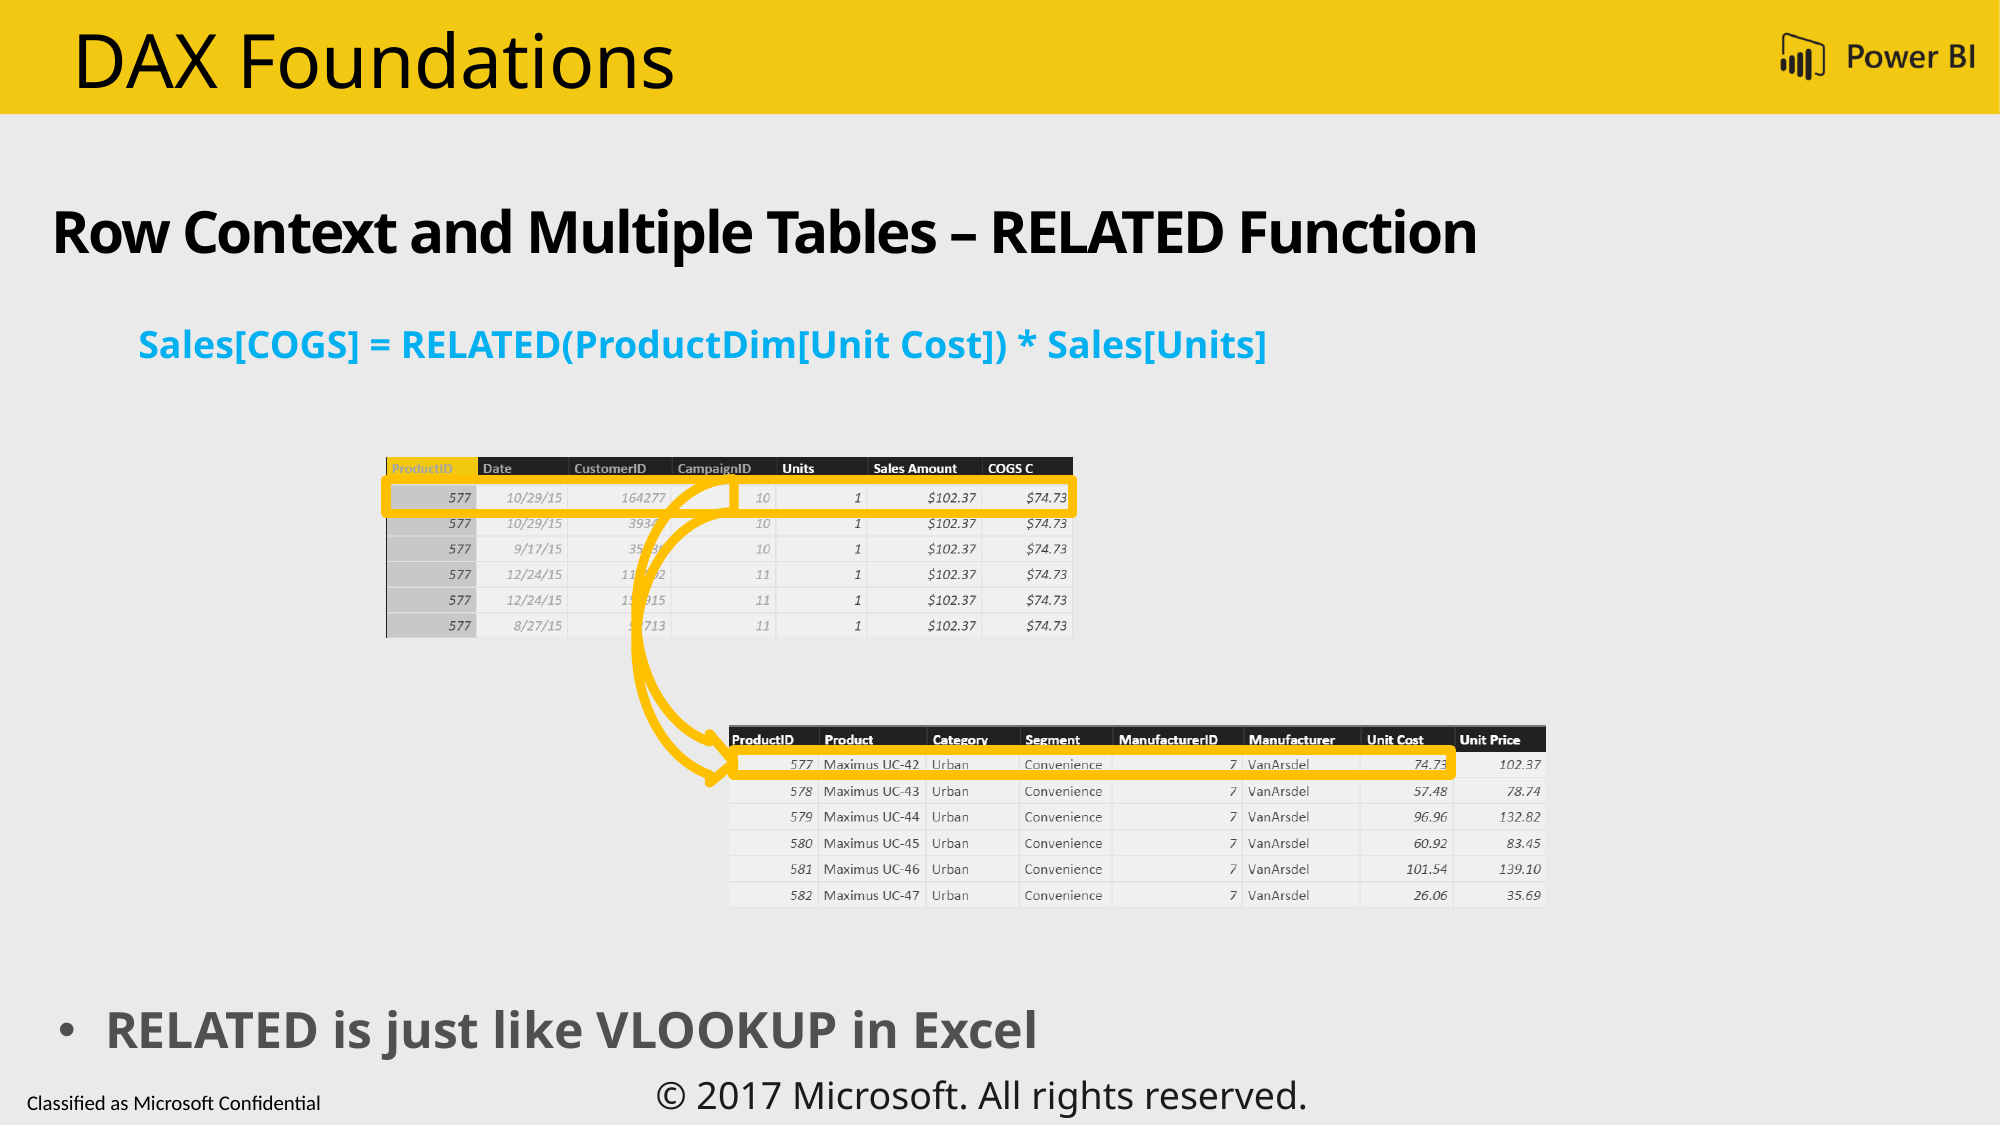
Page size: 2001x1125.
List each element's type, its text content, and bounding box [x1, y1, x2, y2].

title Row Context and Multiple Tables – RELATED Function [27, 188, 1940, 275]
text_box Sales[COGS] = RELATED(ProductDim[Unit Cost]) * Sales[Units] [123, 314, 1284, 374]
text_box RELATED is just like VLOOKUP in Excel [43, 997, 1054, 1067]
picture [729, 724, 1546, 908]
text_box DAX Foundations [58, 5, 1879, 111]
text_box [0, 0, 2000, 115]
picture [1768, 23, 1985, 91]
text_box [385, 456, 1074, 788]
